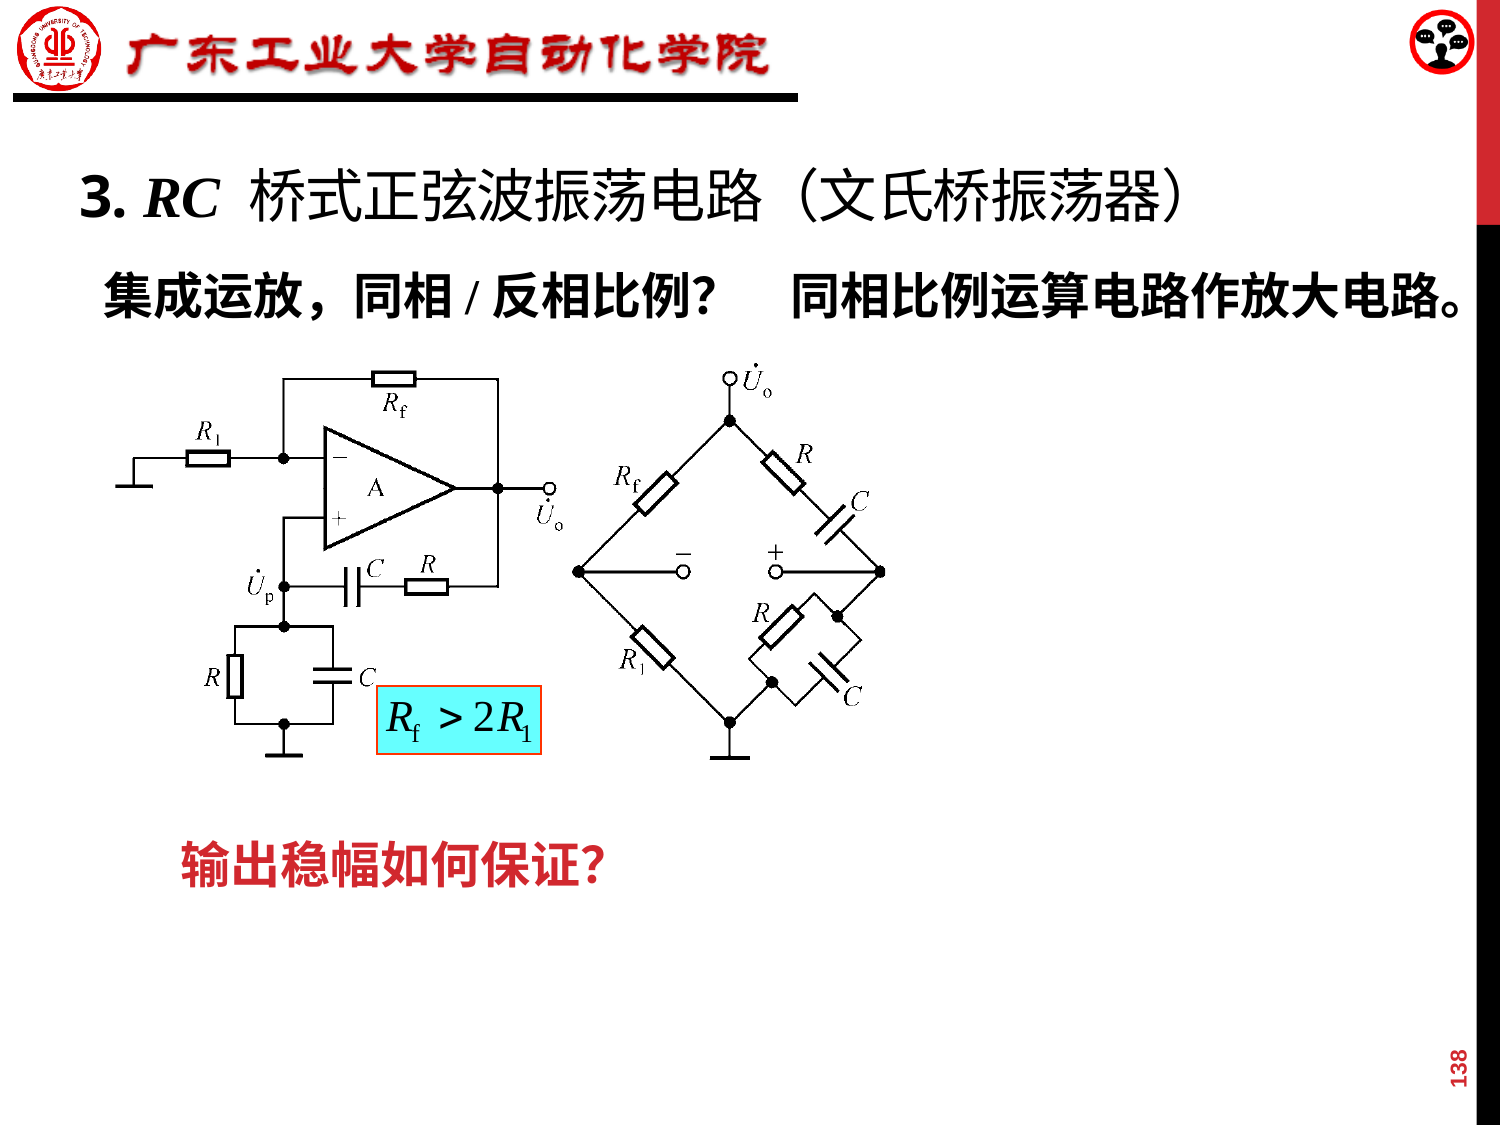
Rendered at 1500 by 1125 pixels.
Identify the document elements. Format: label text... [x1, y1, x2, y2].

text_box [377, 686, 541, 754]
text_box 同相比例运算电路作放大电路。 [855, 251, 1500, 332]
title 3. RC 桥式正弦波振荡电路（文氏桥振荡器） [64, 148, 1315, 237]
slide_number 138 [1427, 887, 1488, 1104]
picture [11, 0, 812, 101]
picture [1408, 7, 1476, 75]
text_box 集成运放，同相/反相比例？ [88, 251, 855, 332]
picture [114, 363, 886, 765]
text_box 输出稳幅如何保证？ [165, 826, 1013, 901]
